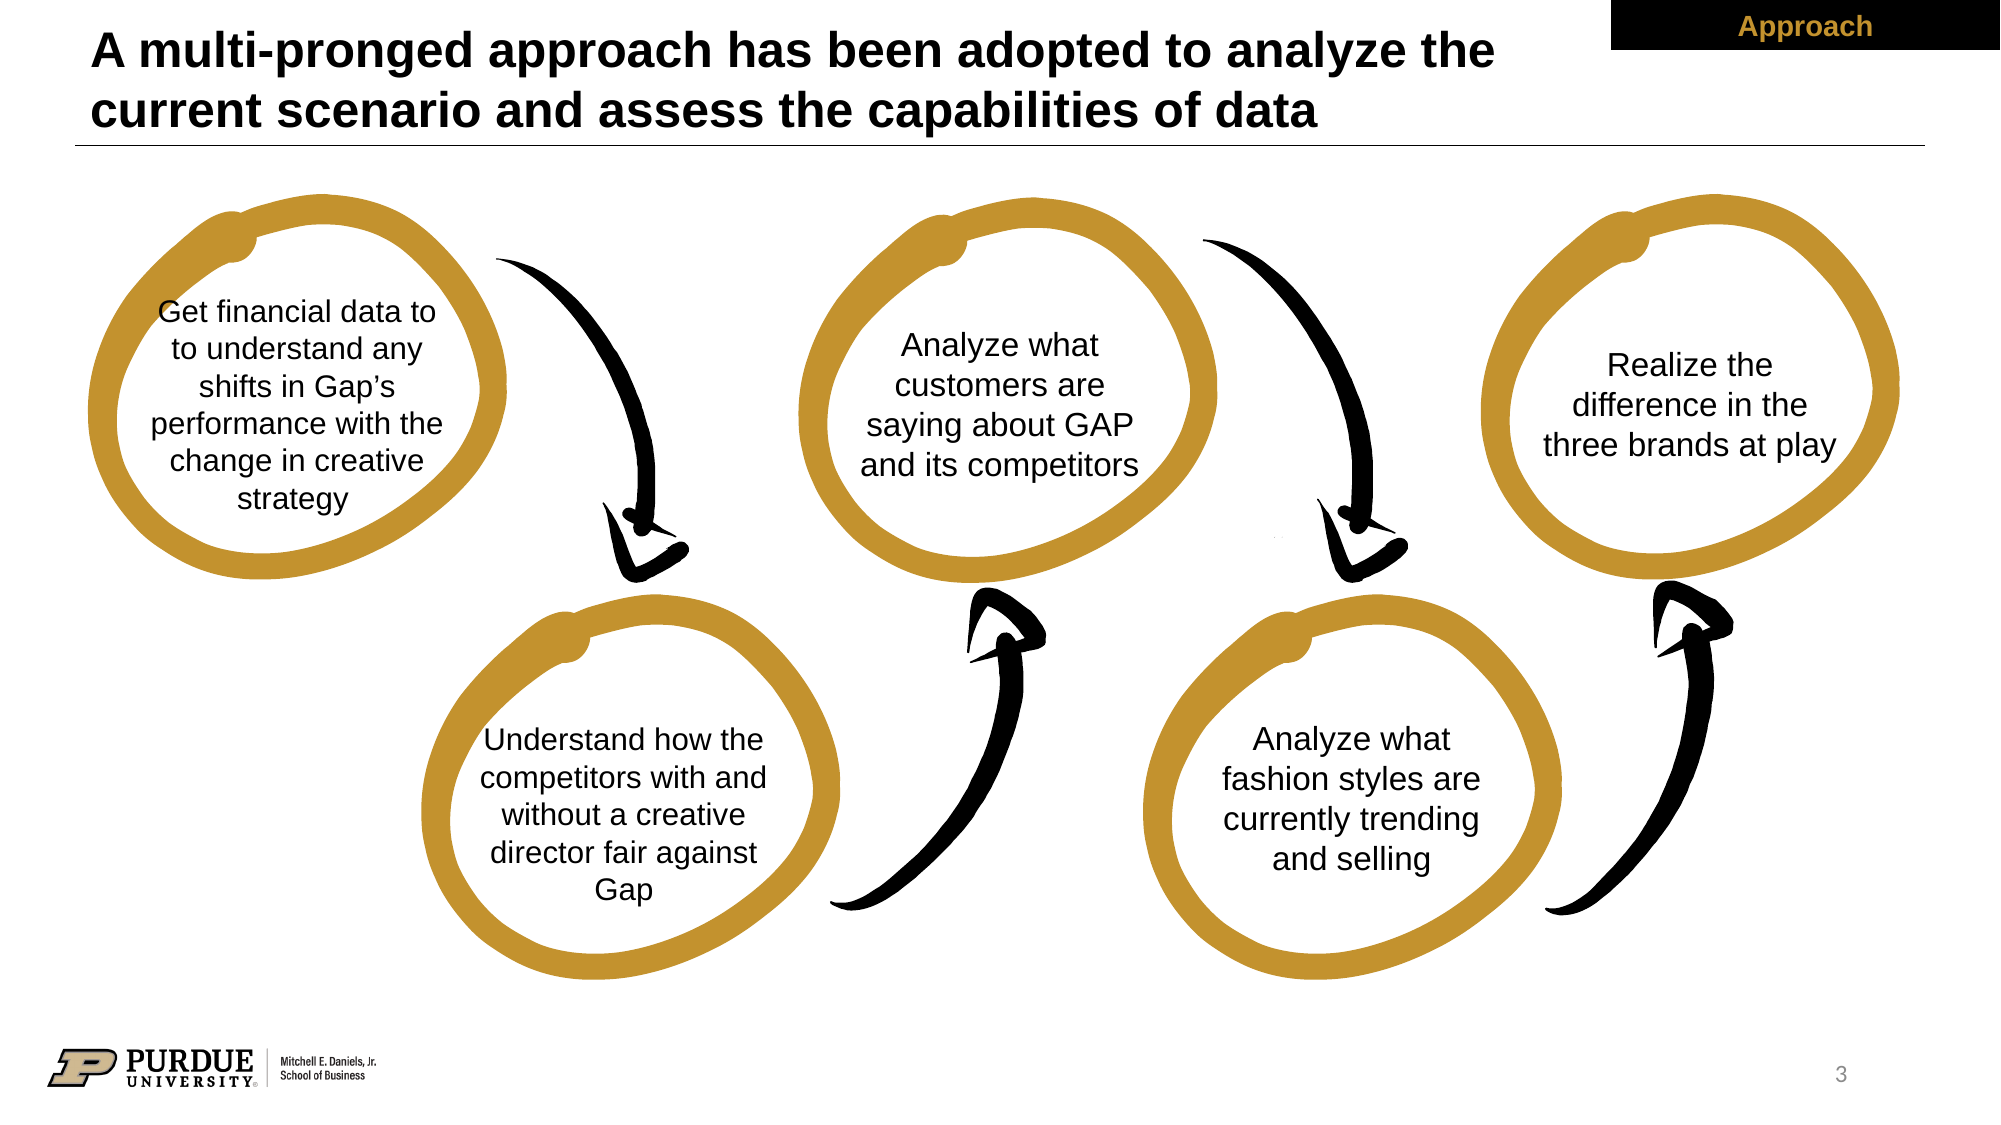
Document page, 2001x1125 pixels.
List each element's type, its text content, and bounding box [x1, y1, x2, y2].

text_box Realize the difference in the three brands at play [1535, 335, 1846, 471]
text_box [1143, 594, 1562, 980]
text_box [87, 193, 507, 580]
slide_number 3 [1412, 1042, 1863, 1103]
text_box [1480, 193, 1900, 580]
text_box [495, 258, 677, 538]
text_box [1202, 239, 1396, 535]
text_box [798, 197, 1218, 583]
text_box Understand how the competitors with and without a creative director fair against Gap [468, 712, 780, 915]
text_box [602, 502, 689, 583]
text_box [829, 587, 1047, 911]
text_box A multi-pronged approach has been adopted to analyze the current scenario and assess the capabilities of data [75, 10, 1613, 145]
picture [47, 1047, 438, 1089]
text_box [421, 594, 841, 980]
text_box [1317, 498, 1408, 583]
text_box Analyze what fashion styles are currently trending and selling [1196, 709, 1507, 885]
text_box [1545, 580, 1734, 916]
text_box Get financial data to to understand any shifts in Gap’s performance with the change in creative strategy [142, 283, 453, 523]
text_box Analyze what customers are saying about GAP and its competitors [844, 315, 1156, 491]
text_box Approach [1611, 0, 2000, 50]
